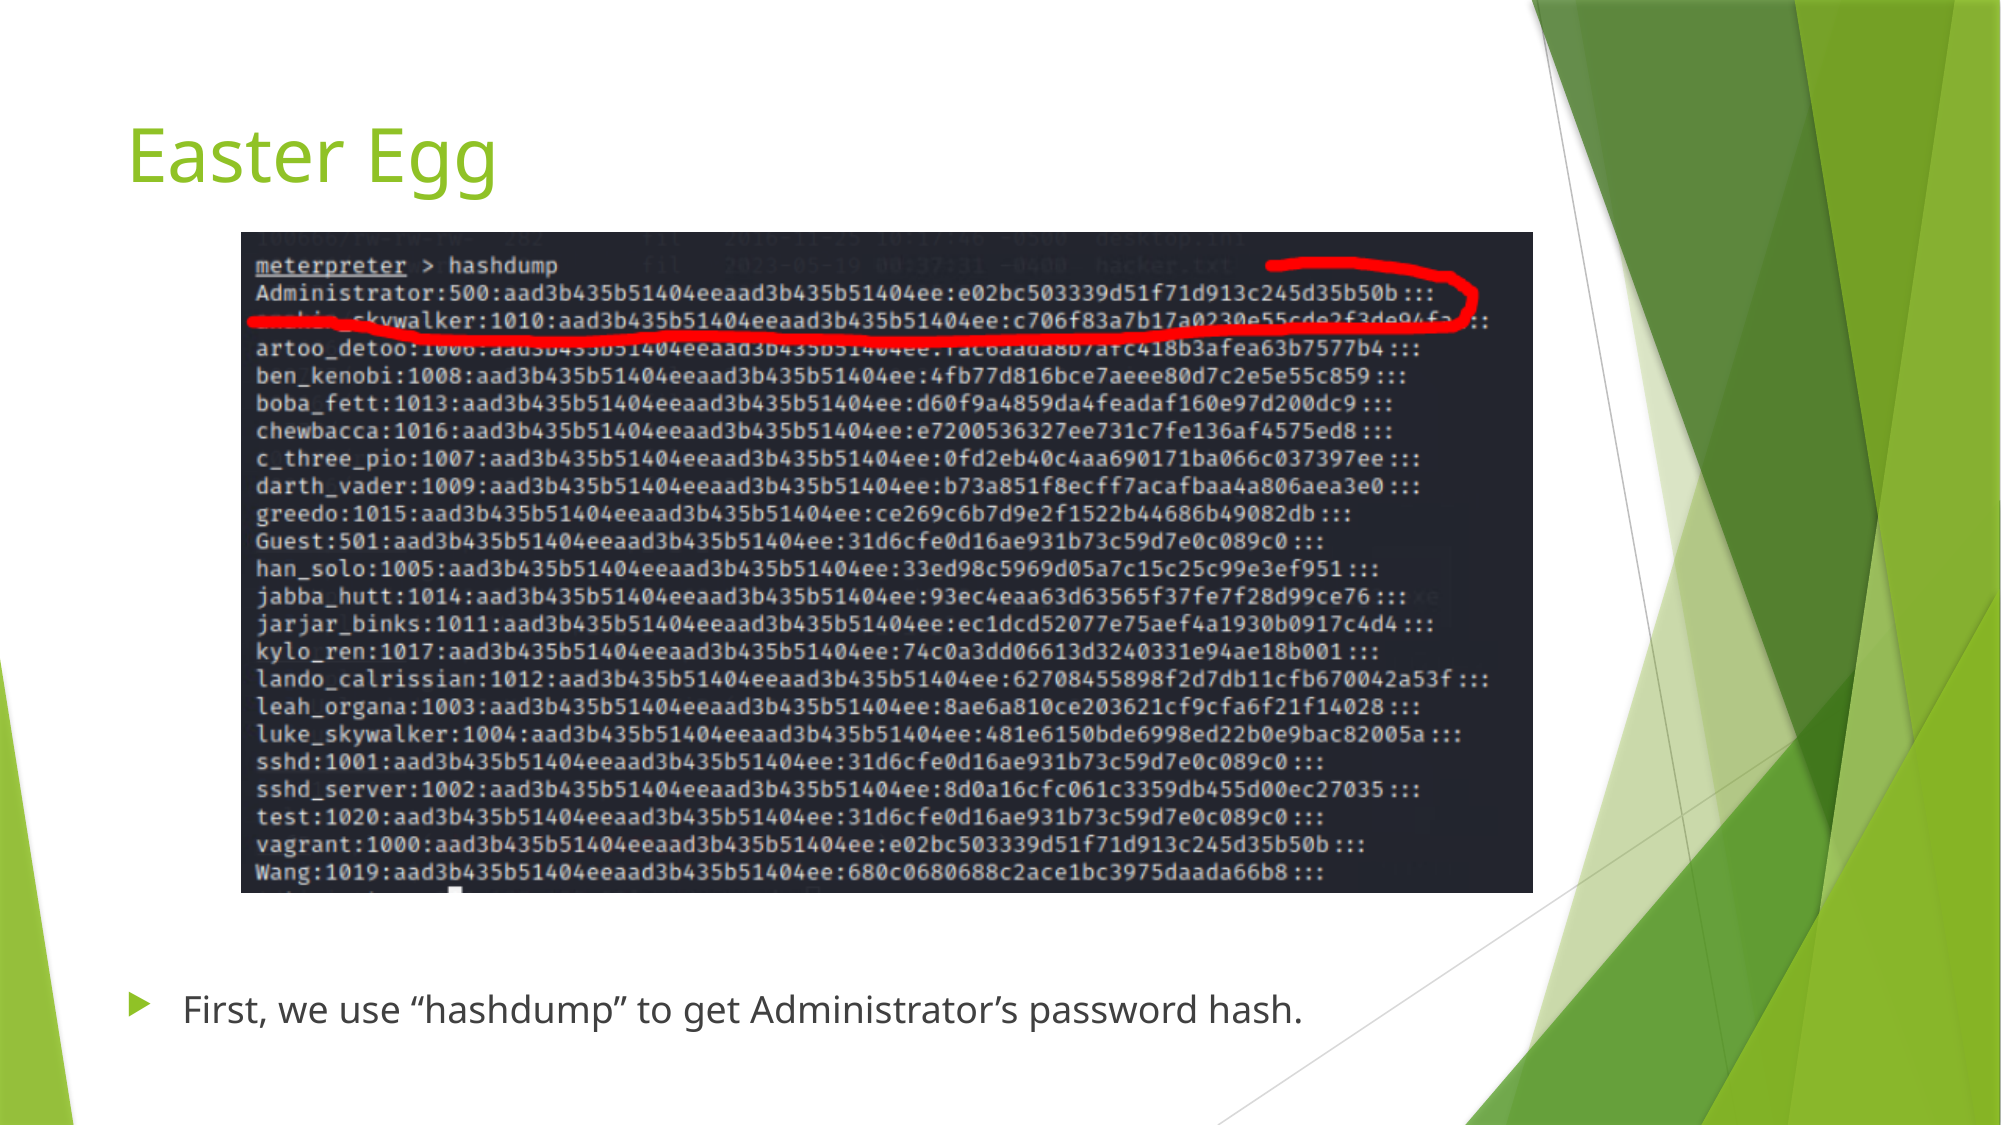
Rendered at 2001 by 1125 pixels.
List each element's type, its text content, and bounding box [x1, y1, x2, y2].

picture [241, 232, 1533, 893]
title Easter Egg [111, 99, 1522, 317]
list First, we use “hashdump” to get Administrator’s password hash. [111, 978, 1522, 1094]
